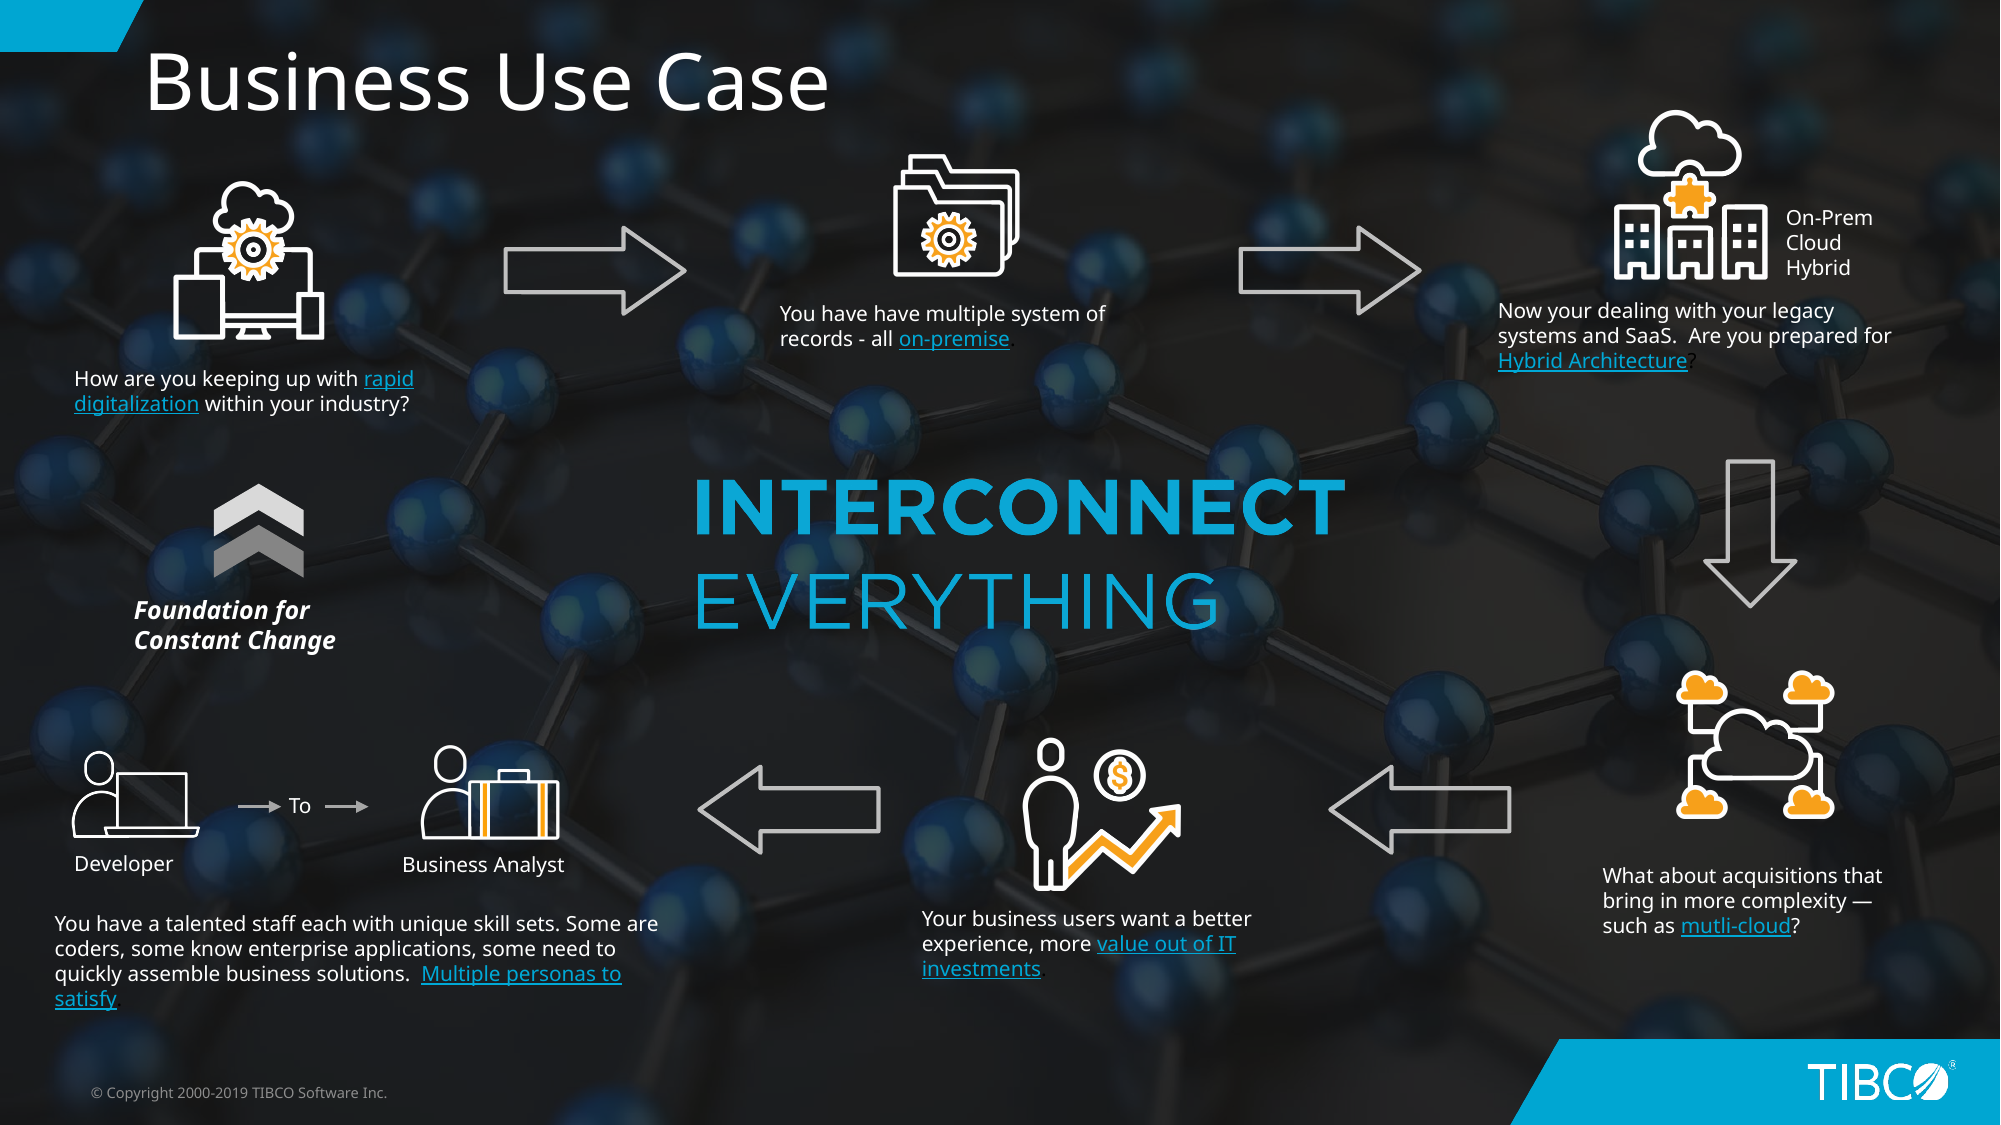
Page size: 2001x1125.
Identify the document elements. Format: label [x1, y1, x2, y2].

text_box [0, 0, 2000, 1125]
